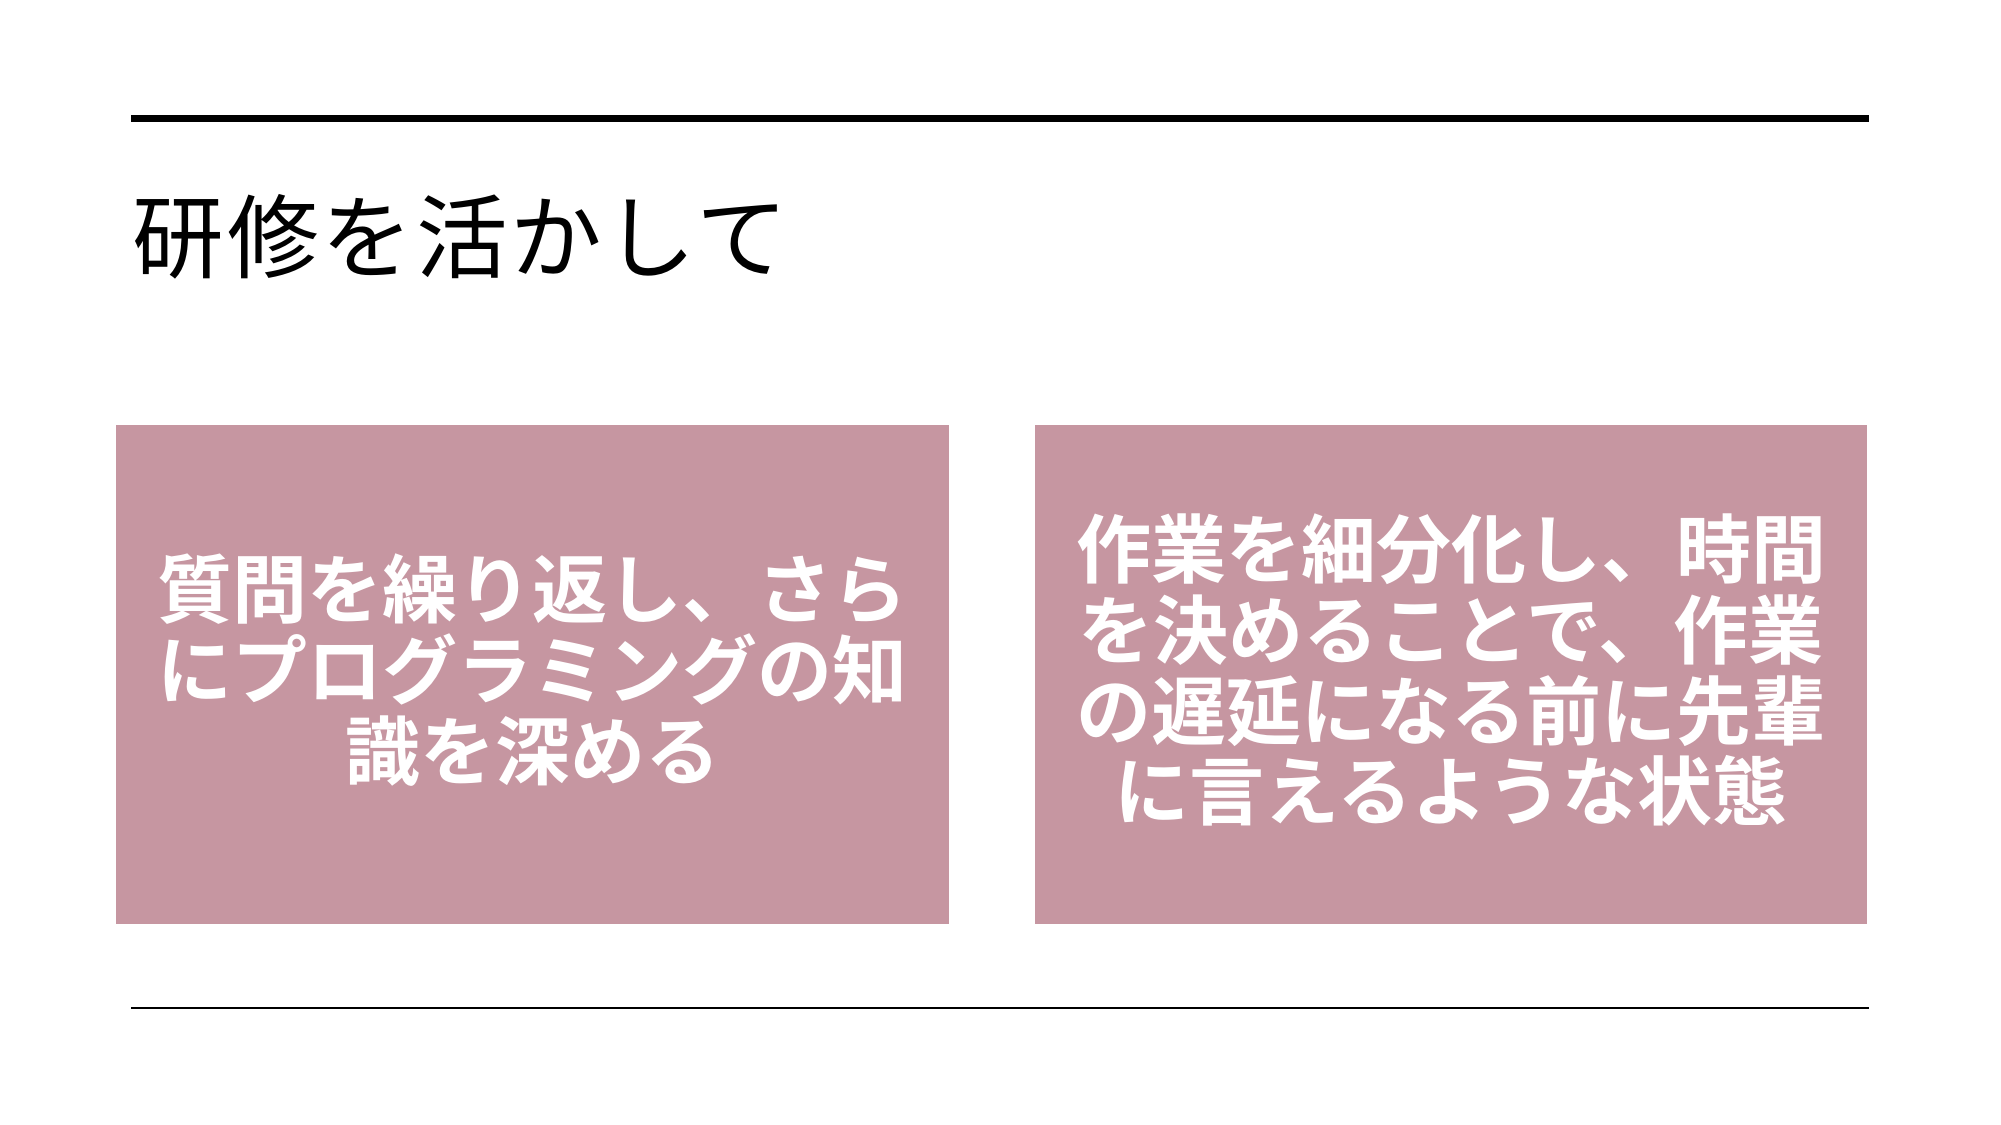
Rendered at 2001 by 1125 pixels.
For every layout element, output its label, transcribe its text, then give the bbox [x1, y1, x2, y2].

title 研修を活かして [114, 151, 1869, 376]
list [114, 376, 1869, 973]
